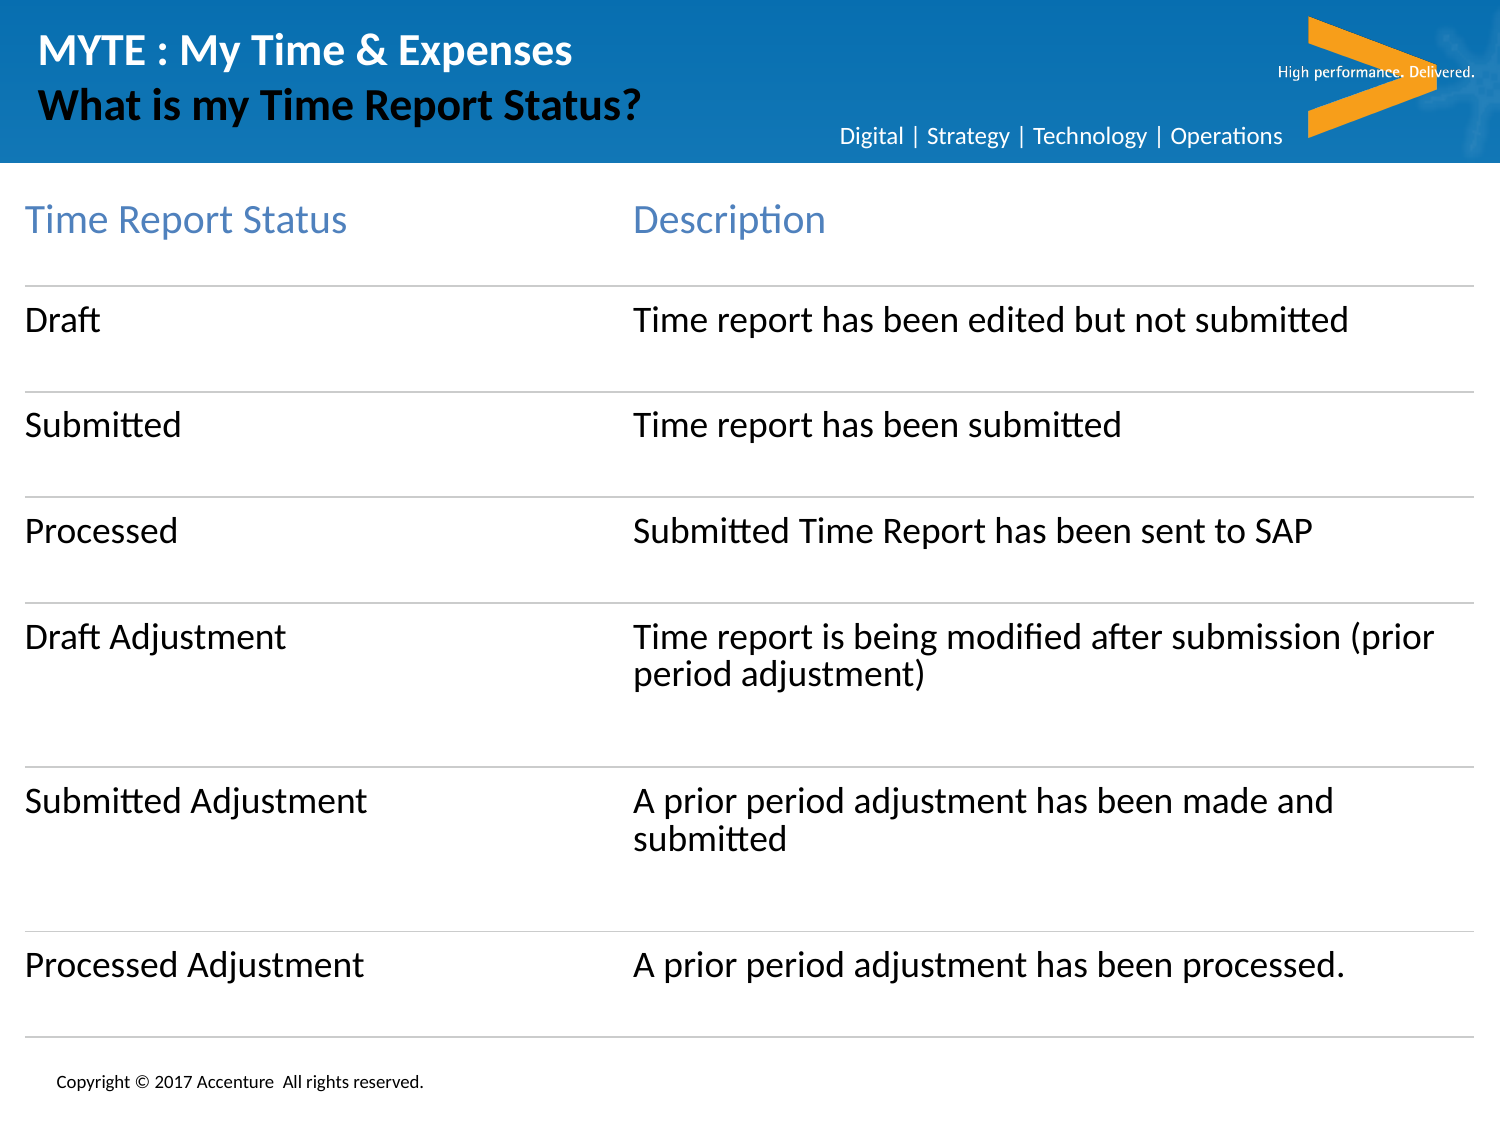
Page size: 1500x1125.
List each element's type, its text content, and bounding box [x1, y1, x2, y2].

table_cell Time report is being modified after submission (prior period adjustment) [621, 604, 1474, 766]
text_box [36, 1038, 464, 1125]
table_cell Processed [25, 498, 621, 602]
table_cell A prior period adjustment has been processed. [621, 932, 1474, 1036]
text_box MYTE : My Time & Expenses What is my Time Report Status? [22, 12, 775, 138]
table_cell Submitted Time Report has been sent to SAP [621, 498, 1474, 602]
table_cell A prior period adjustment has been made and submitted [621, 768, 1474, 931]
picture [0, 0, 1500, 163]
table_cell Time report has been submitted [621, 393, 1474, 496]
table_cell Draft [25, 287, 621, 391]
table_header Description [621, 190, 1474, 285]
table_cell Submitted Adjustment [25, 768, 621, 931]
table_cell Time report has been edited but not submitted [621, 287, 1474, 391]
table_cell Processed Adjustment [25, 932, 621, 1036]
text_box Copyright © 2017 Accenture All rights reserved. [41, 1062, 788, 1100]
table_header Time Report Status [25, 190, 621, 285]
table_cell Draft Adjustment [25, 604, 621, 766]
table_cell Submitted [25, 393, 621, 496]
